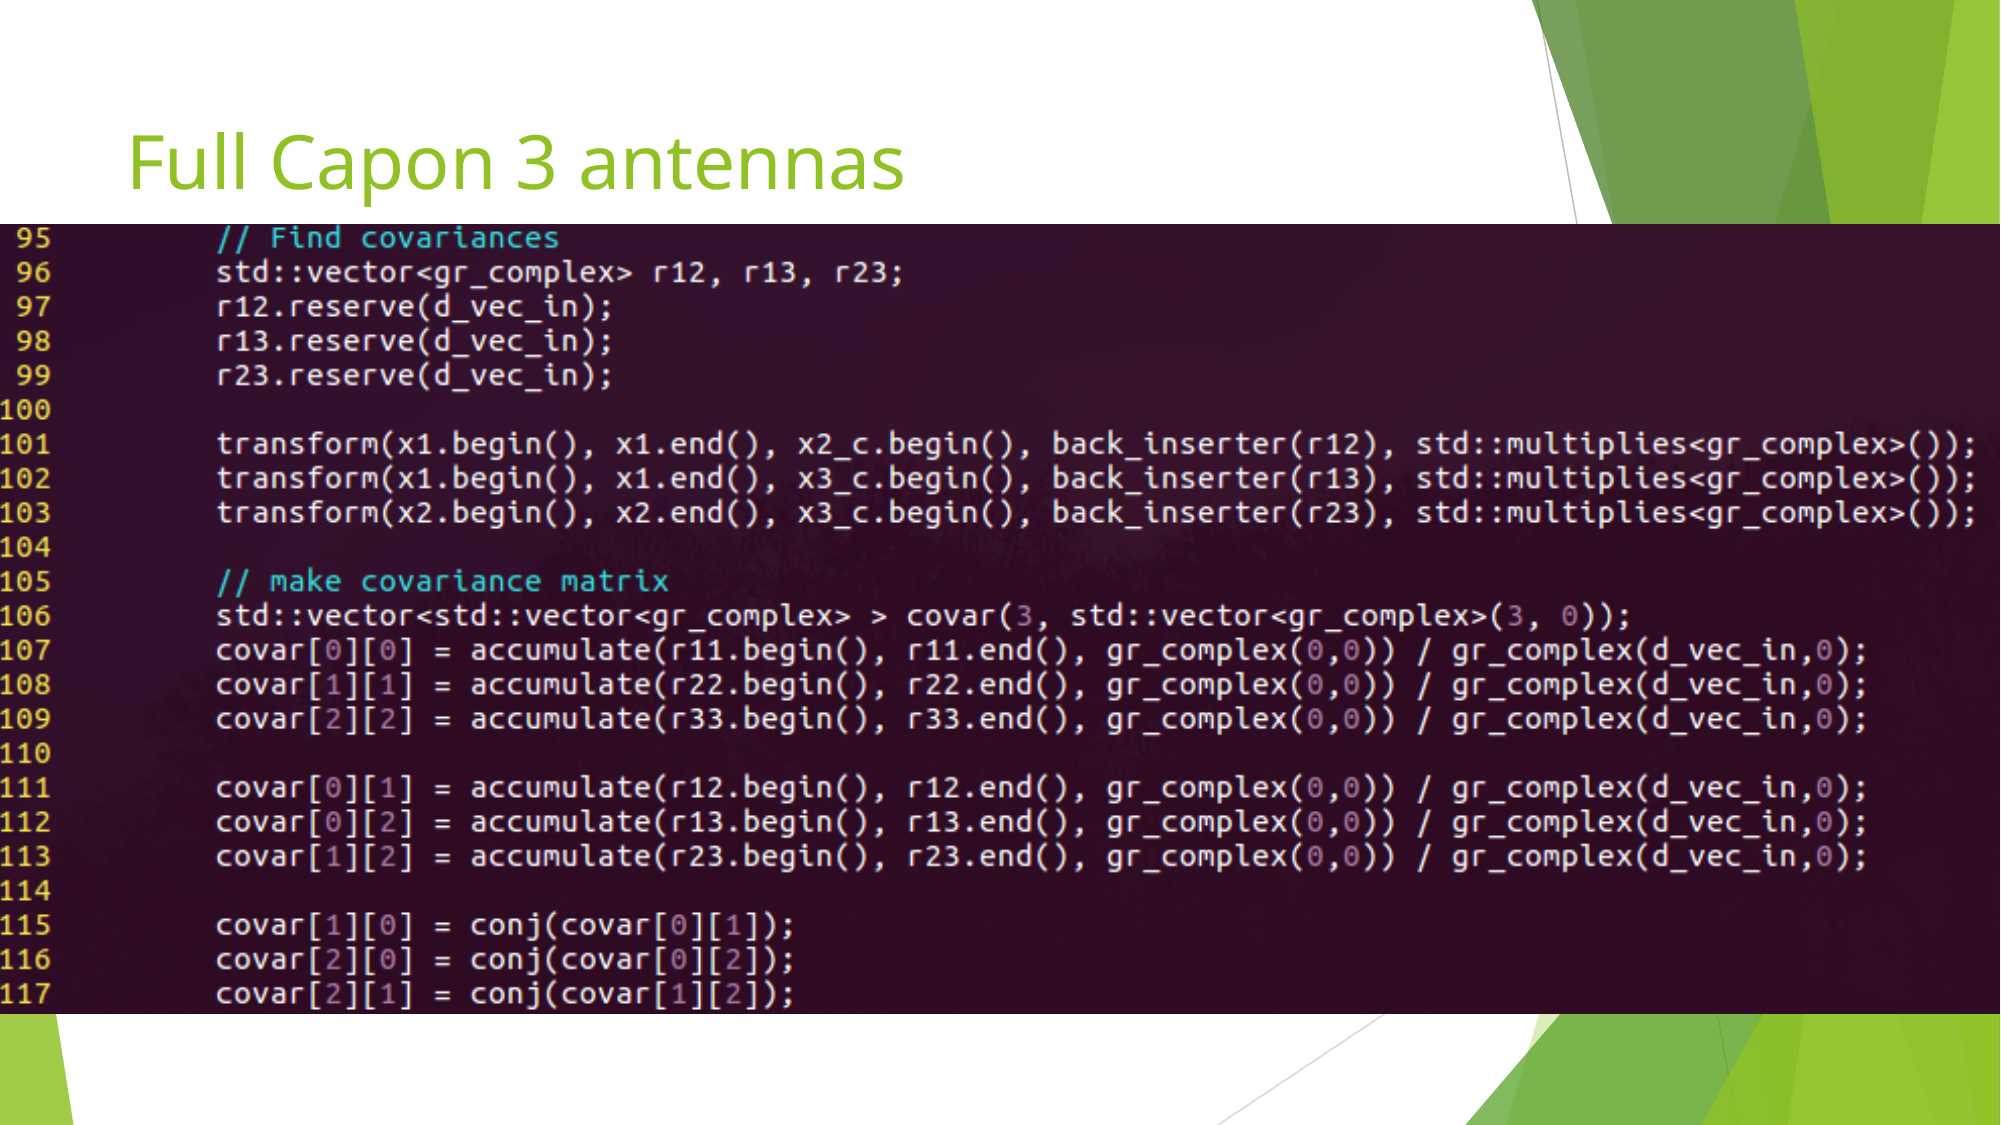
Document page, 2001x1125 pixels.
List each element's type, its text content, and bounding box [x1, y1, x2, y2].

picture [0, 223, 2000, 1015]
title Full Capon 3 antennas [111, 99, 1522, 220]
